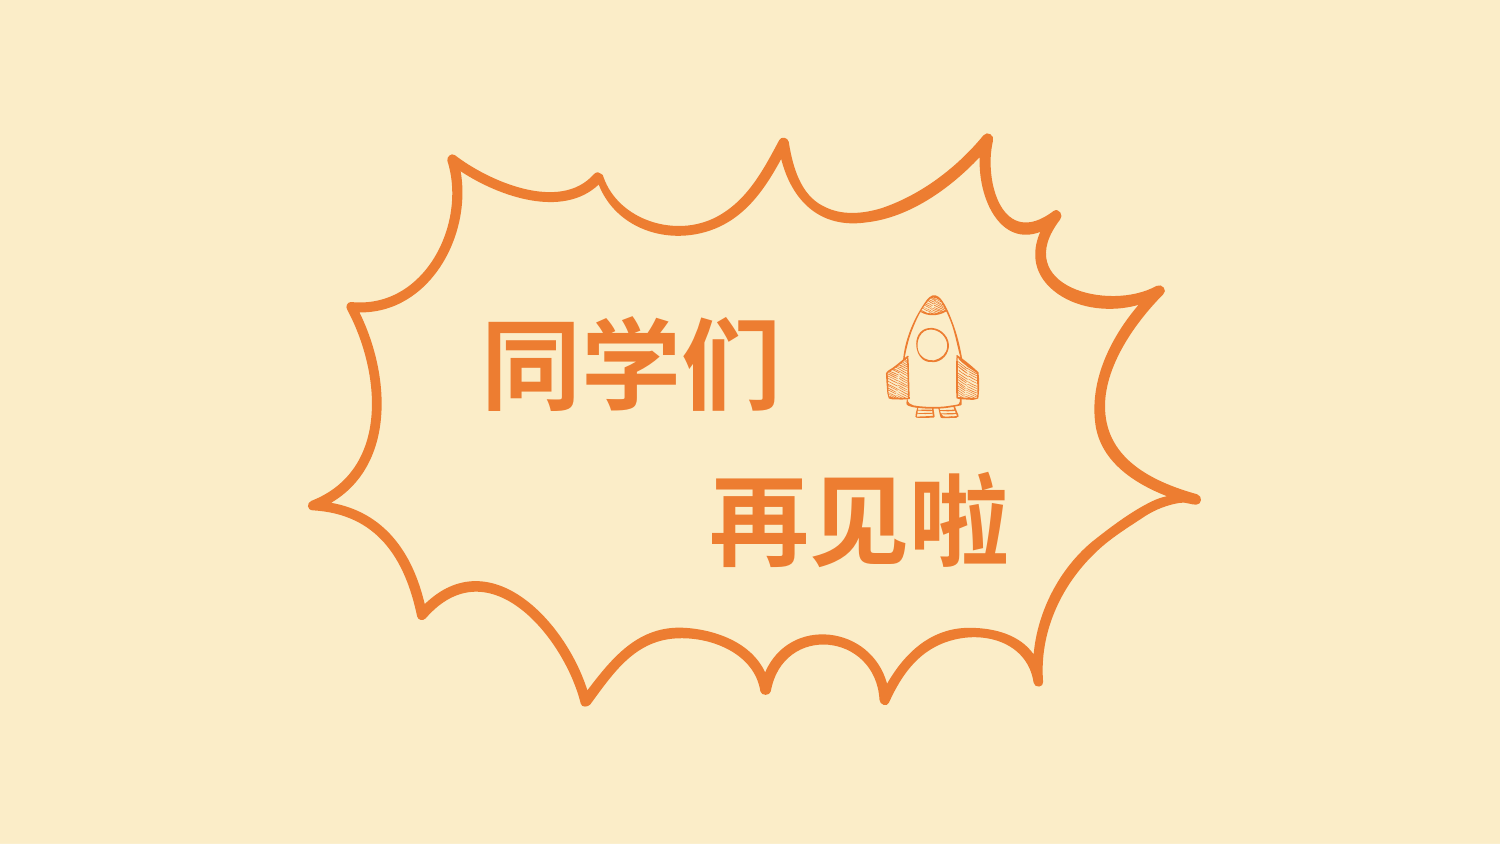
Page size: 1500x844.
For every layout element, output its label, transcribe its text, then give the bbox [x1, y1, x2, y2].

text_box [885, 294, 980, 419]
text_box 同学们 [444, 248, 819, 417]
text_box [307, 133, 1201, 707]
text_box 再见啦 [672, 403, 1047, 573]
